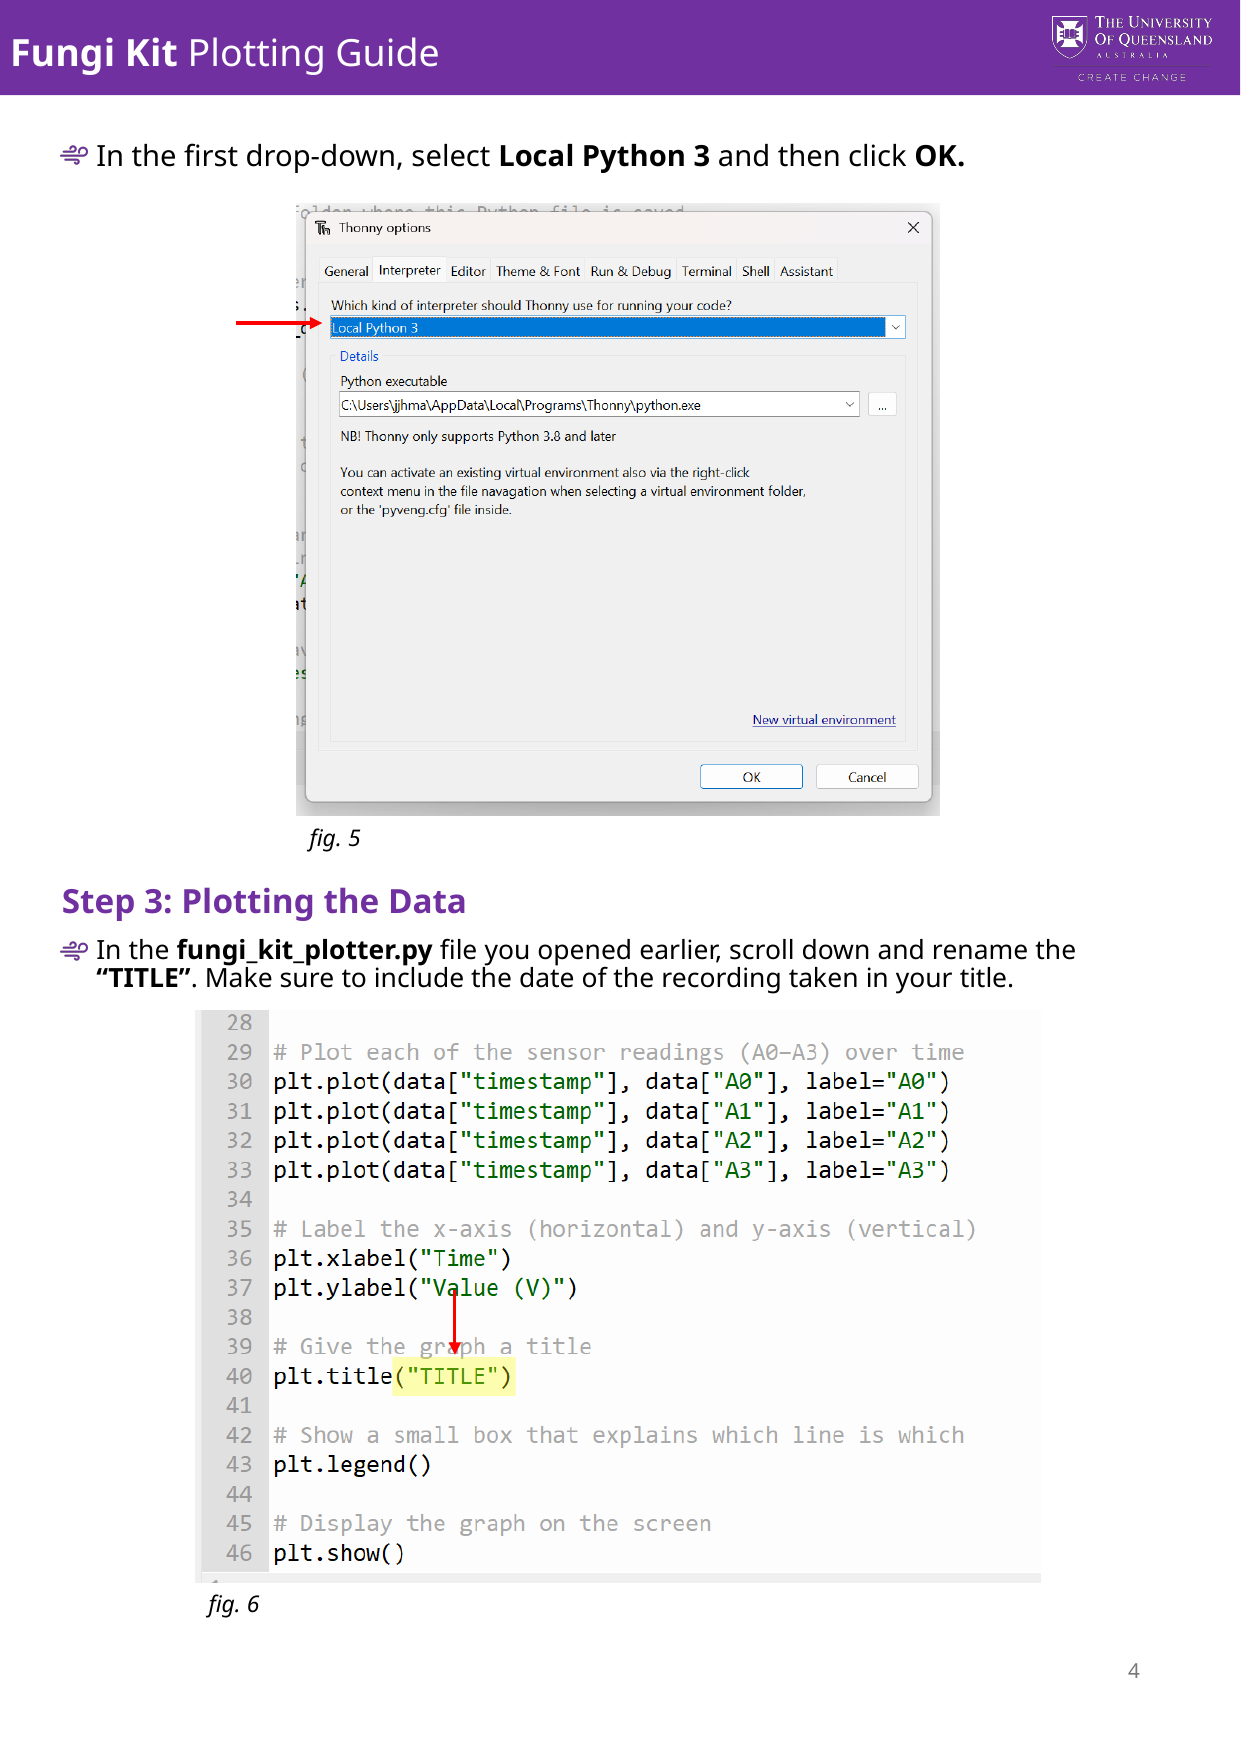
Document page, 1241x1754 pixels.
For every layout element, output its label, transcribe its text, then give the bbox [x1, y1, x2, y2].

text_box fig. 5 [294, 815, 376, 858]
slide_number 4 [875, 1625, 1155, 1719]
text_box fig. 6 [193, 1582, 275, 1625]
picture [296, 202, 940, 817]
picture [1051, 16, 1212, 81]
text_box Fungi Kit Plotting Guide [0, 22, 455, 82]
picture [57, 935, 90, 968]
text_box In the fungi_kit_plotter.py file you opened earlier, scroll down and rename the “TITLE”. Make sure to include the date of the recording taken in your title. [81, 928, 1155, 1023]
text_box Step 3: Plotting the Data [47, 873, 483, 928]
picture [57, 139, 90, 172]
text_box In the first drop-down, select Local Python 3 and then click OK. [81, 134, 1155, 292]
text_box [0, 0, 1241, 97]
picture [194, 1009, 1042, 1583]
